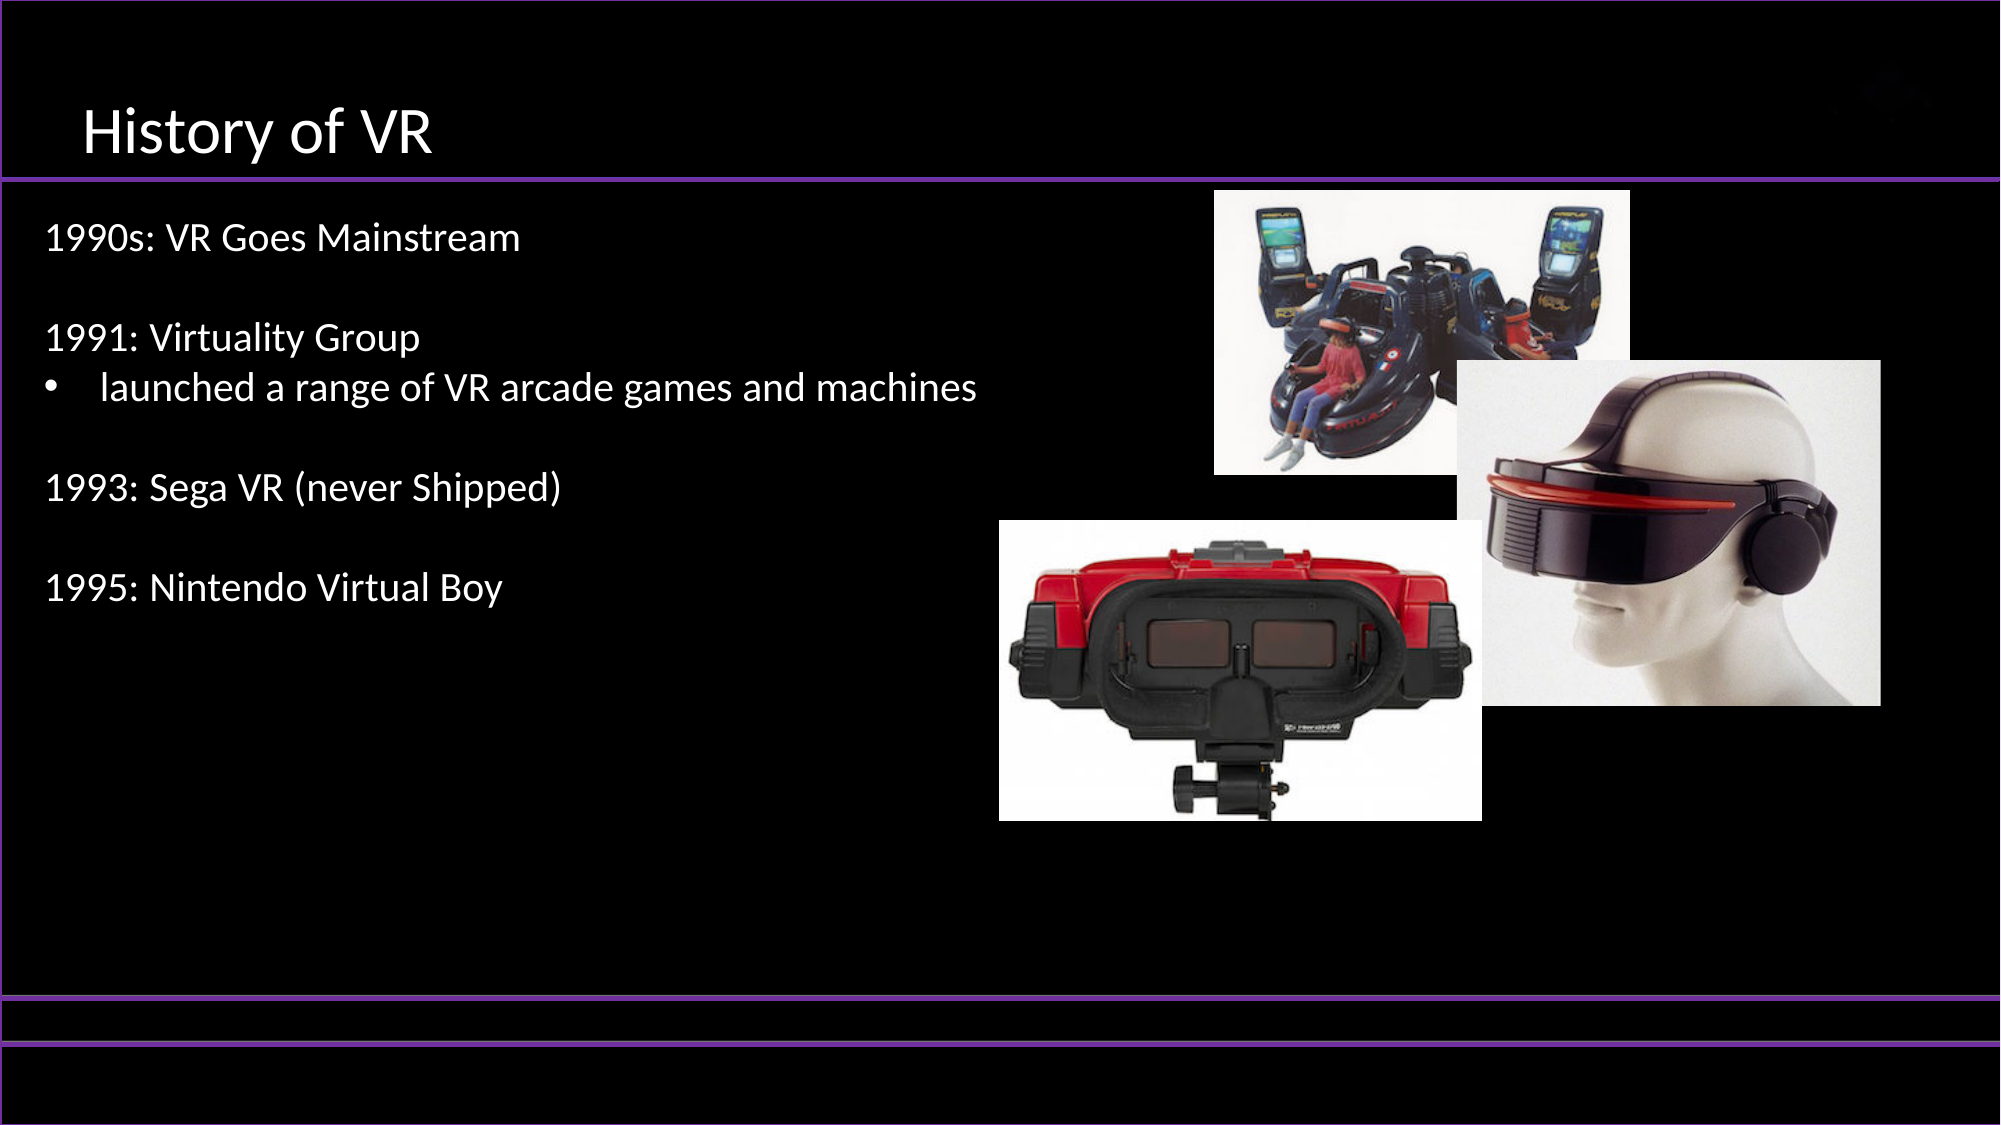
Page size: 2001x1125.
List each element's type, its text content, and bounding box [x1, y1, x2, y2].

text_box History of VR [67, 39, 1814, 175]
picture [0, 0, 2001, 1125]
text_box 1990s: VR Goes Mainstream 1991: Virtuality Group launched a range of VR arcade games and machines 1993: Sega VR (never Shipped) 1995: Nintendo Virtual Boy [29, 202, 2000, 978]
